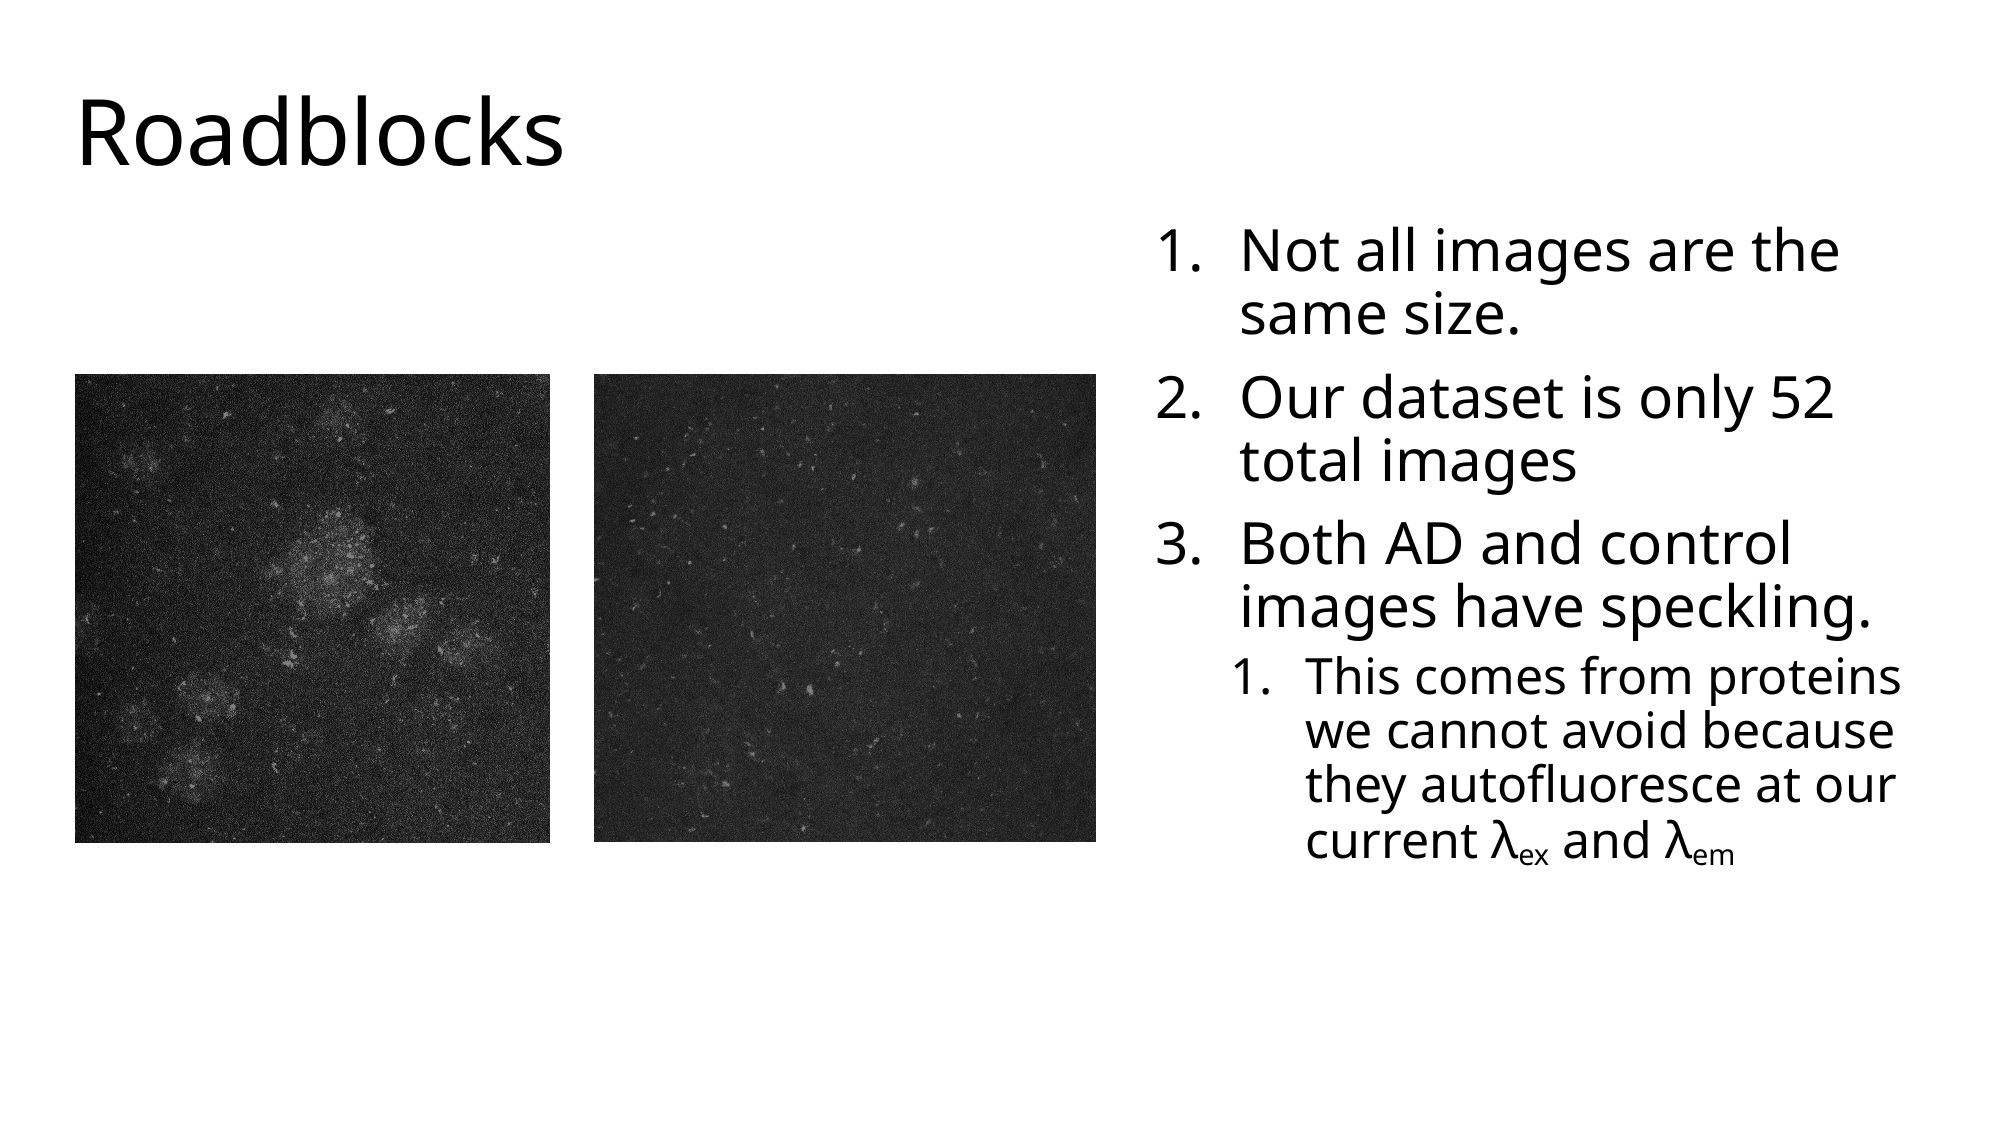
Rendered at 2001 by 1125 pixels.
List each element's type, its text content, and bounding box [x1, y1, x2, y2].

title Roadblocks [59, 27, 1785, 245]
picture [594, 373, 1097, 843]
text_box Not all images are the same size. Our dataset is only 52 total images Both AD and control images have speckling. This comes from proteins we cannot avoid because they autofluoresce at our current λex and λem [1140, 213, 1938, 955]
picture [75, 373, 551, 844]
